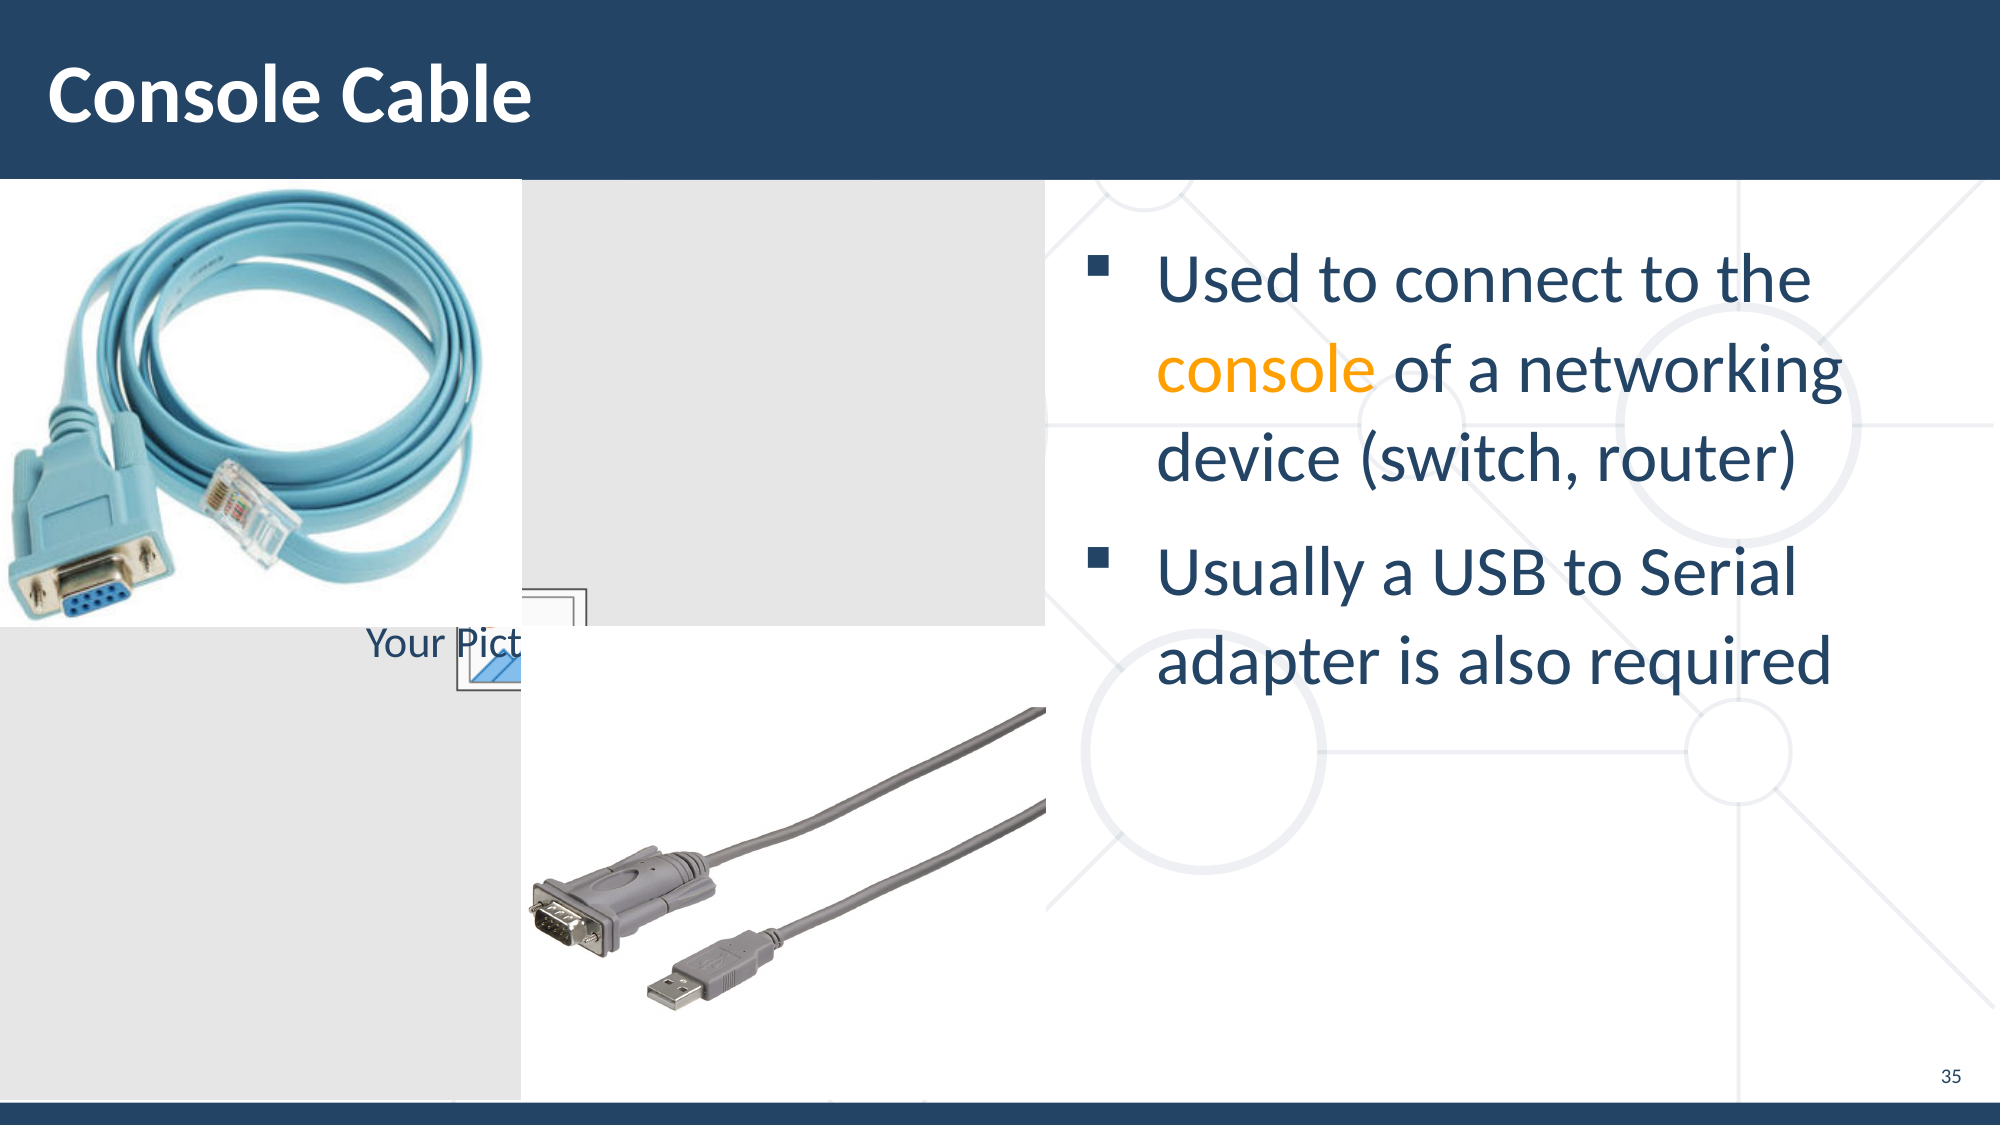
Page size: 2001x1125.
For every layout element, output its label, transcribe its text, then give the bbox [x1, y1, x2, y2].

slide_number 35 [1897, 1049, 1968, 1101]
picture [0, 179, 1046, 1101]
title Console Cable [31, 16, 1591, 162]
list Used to connect to the console of a networking device (switch, router) Usually a USB to Serial adapter is also required [1064, 222, 1968, 1047]
